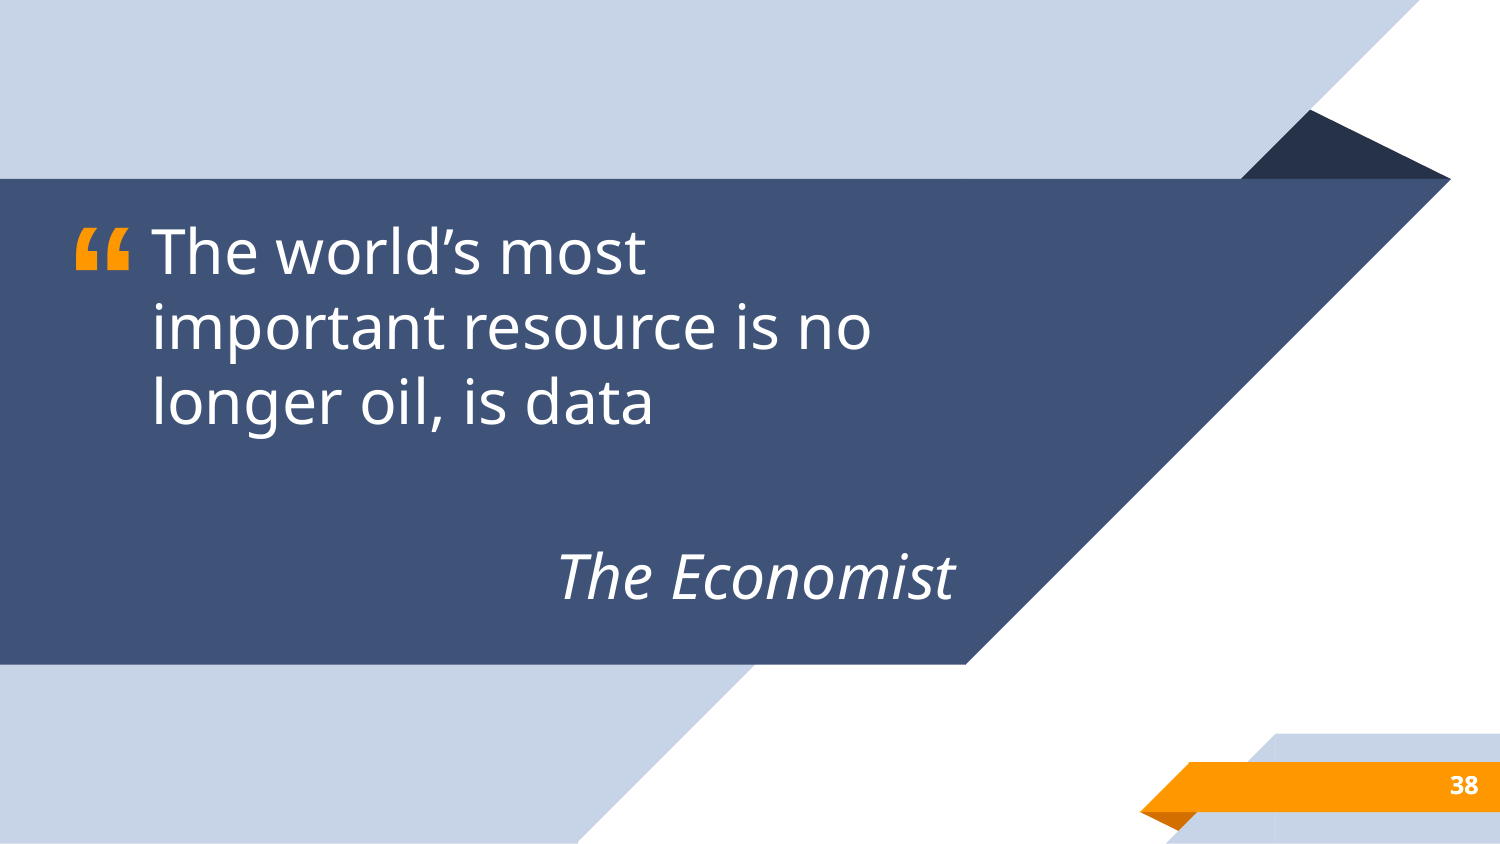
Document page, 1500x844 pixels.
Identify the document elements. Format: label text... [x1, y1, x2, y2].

list The world’s most important resource is no longer oil, is data The Economist [136, 197, 972, 648]
slide_number 38 [1249, 760, 1494, 813]
